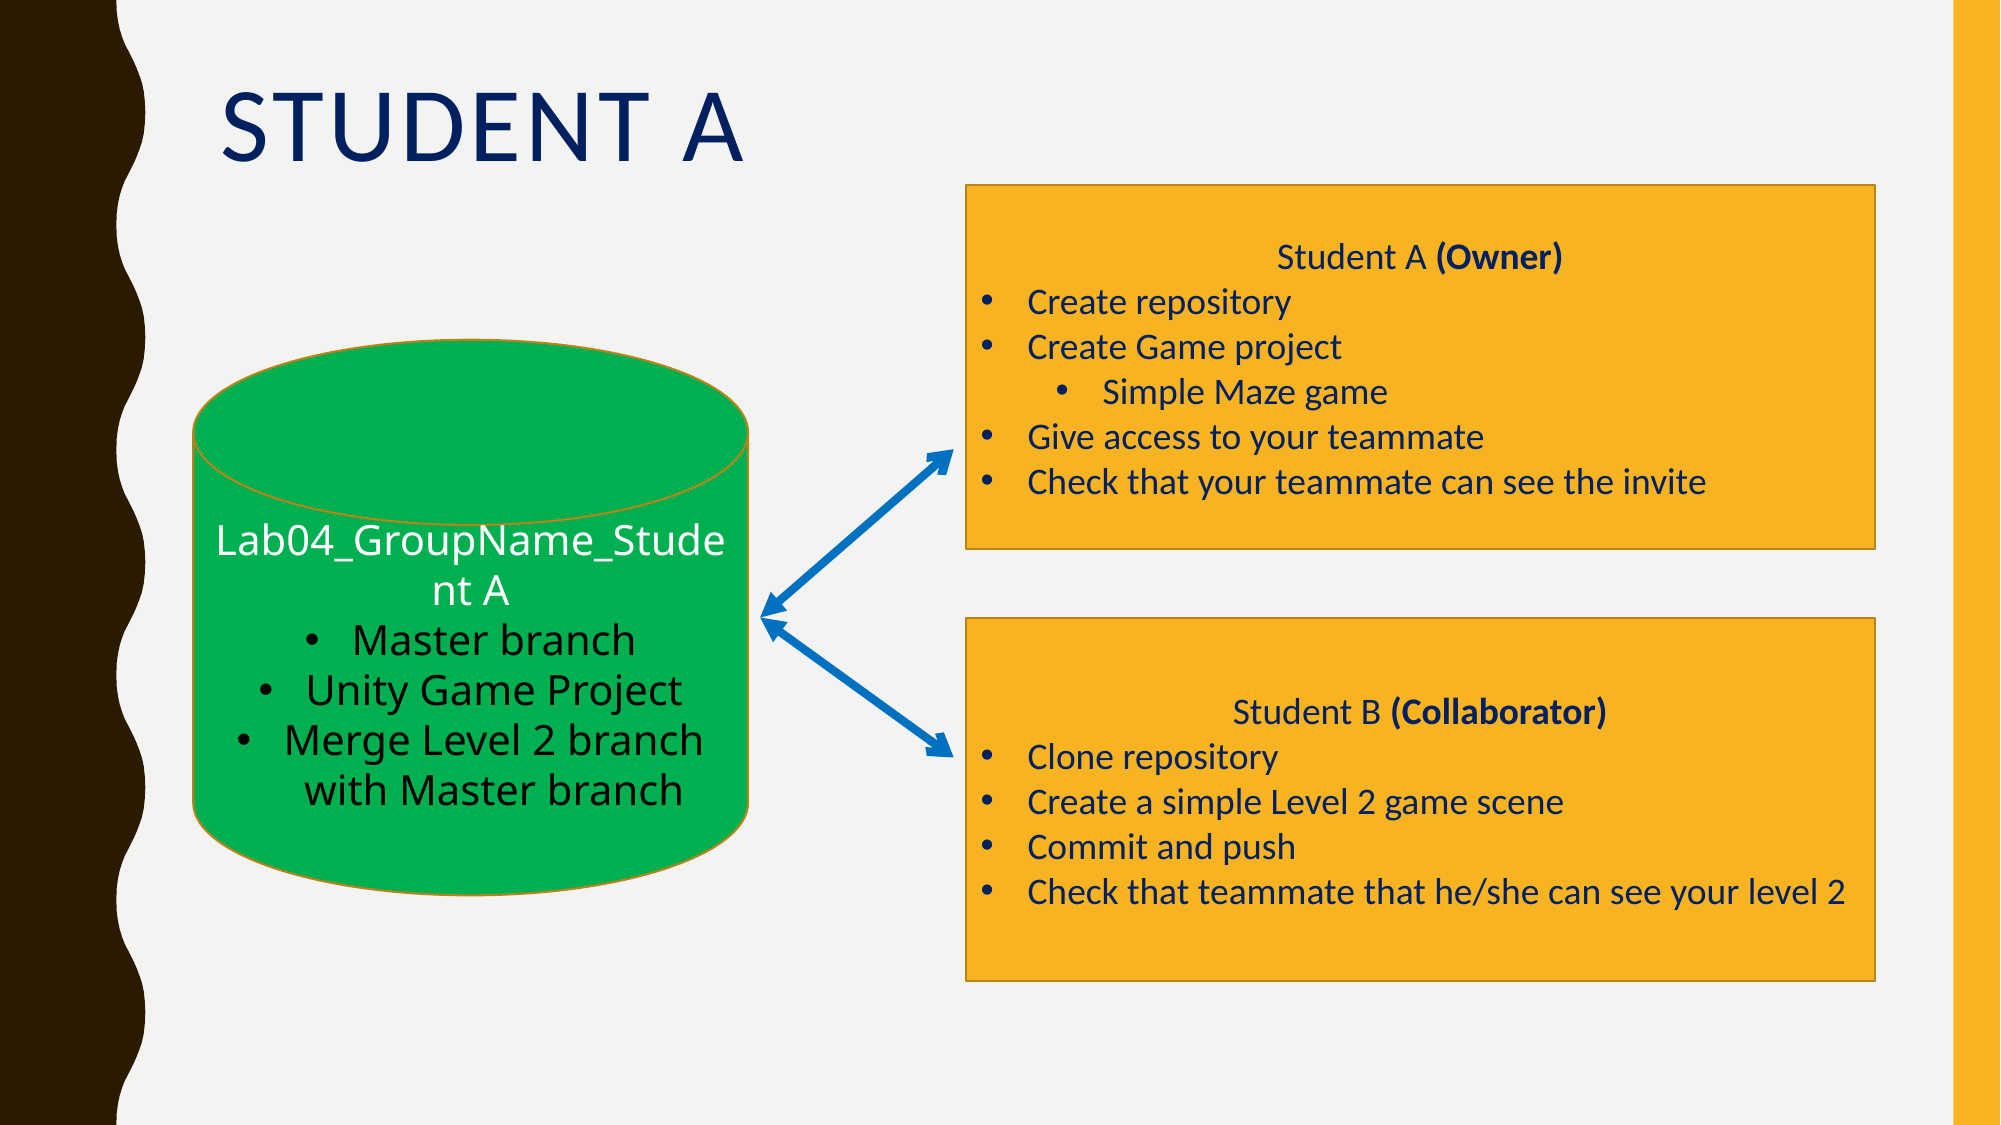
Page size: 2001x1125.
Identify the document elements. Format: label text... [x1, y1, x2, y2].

text_box Lab04_GroupName_Student A Master branch Unity Game Project Merge Level 2 branch with Master branch [192, 338, 750, 897]
text_box Student B (Collaborator) Clone repository Create a simple Level 2 game scene Commit and push Check that teammate that he/she can see your level 2 [965, 617, 1876, 982]
title Student A [205, 62, 1875, 308]
text_box Student A (Owner) Create repository Create Game project Simple Maze game Give access to your teammate Check that your teammate can see the invite [965, 184, 1876, 550]
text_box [760, 449, 954, 617]
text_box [760, 617, 954, 758]
